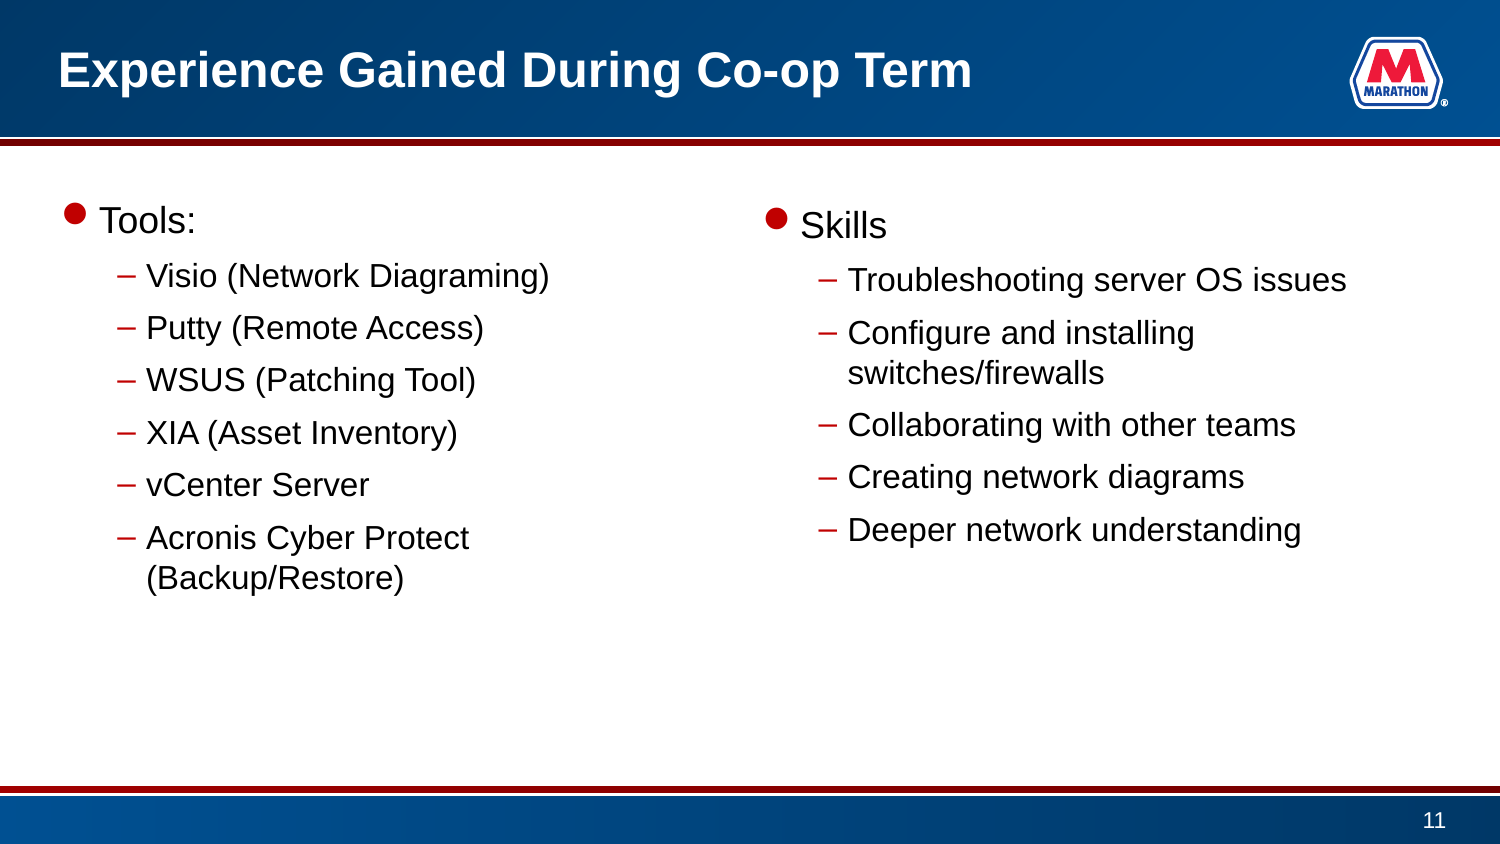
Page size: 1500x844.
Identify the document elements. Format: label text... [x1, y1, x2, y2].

list Skills Troubleshooting server OS issues Configure and installing switches/firewalls Collaborating with other teams Creating network diagrams Deeper network understanding [762, 193, 1440, 810]
slide_number 11 [1384, 797, 1462, 843]
title Experience Gained During Co-op Term [42, 0, 1305, 138]
list Tools: Visio (Network Diagraming) Putty (Remote Access) WSUS (Patching Tool) XIA (Asset Inventory) vCenter Server Acronis Cyber Protect (Backup/Restore) [61, 188, 750, 805]
